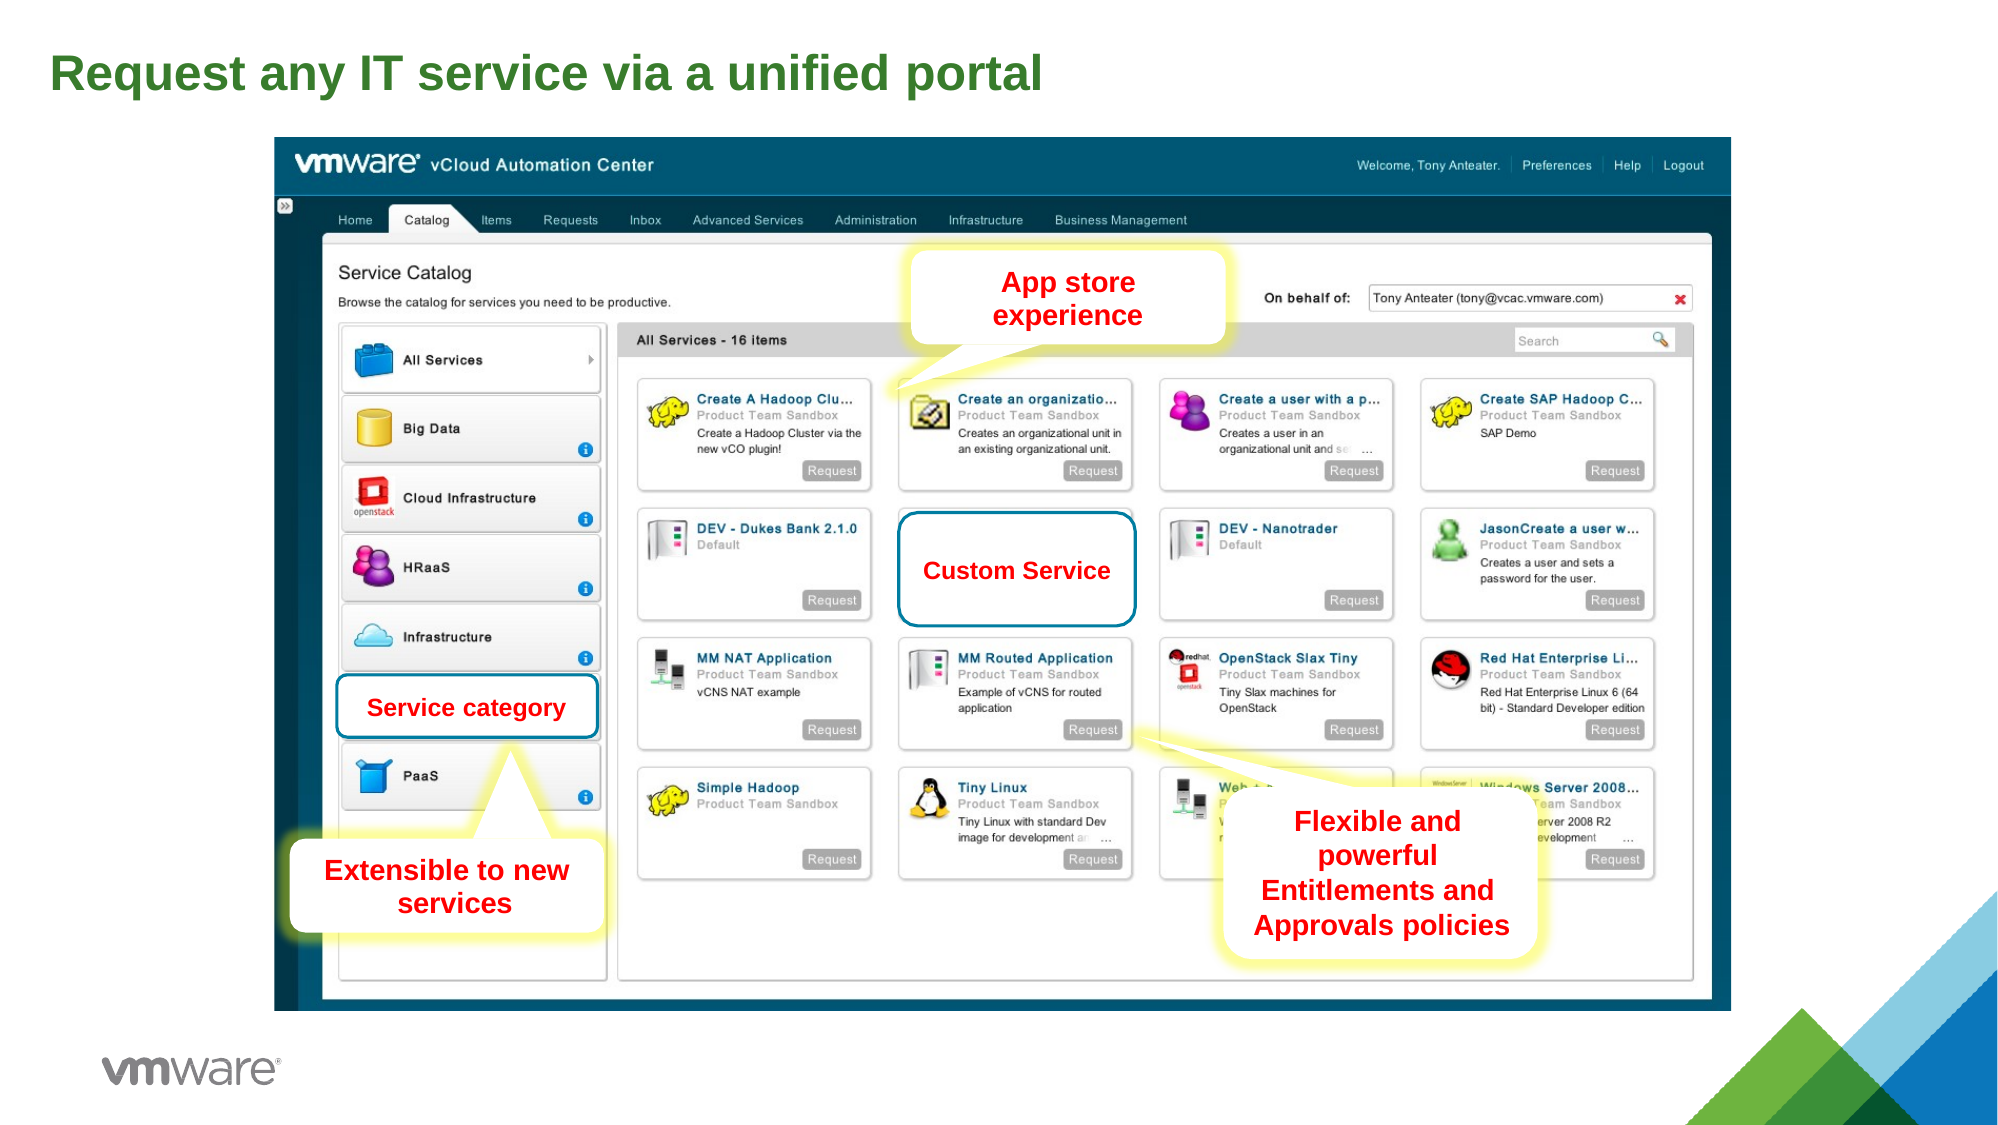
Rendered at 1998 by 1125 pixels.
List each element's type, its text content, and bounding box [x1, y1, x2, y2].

text_box [289, 750, 604, 933]
title Request any IT service via a unified portal [22, 40, 1976, 229]
text_box [274, 229, 1732, 1011]
text_box [1138, 736, 1538, 960]
text_box Custom Service [920, 554, 1114, 585]
text_box [894, 250, 1226, 391]
text_box Flexible and powerful Entitlements and Approvals policies [1249, 803, 1513, 943]
text_box Service category [364, 691, 569, 722]
text_box [265, 726, 628, 957]
text_box [870, 226, 1250, 414]
text_box Extensible to new services [322, 853, 573, 920]
picture [1673, 886, 1998, 1125]
text_box [336, 674, 598, 738]
text_box App store experience [990, 264, 1148, 332]
text_box [898, 512, 1136, 626]
text_box [1114, 712, 1562, 984]
